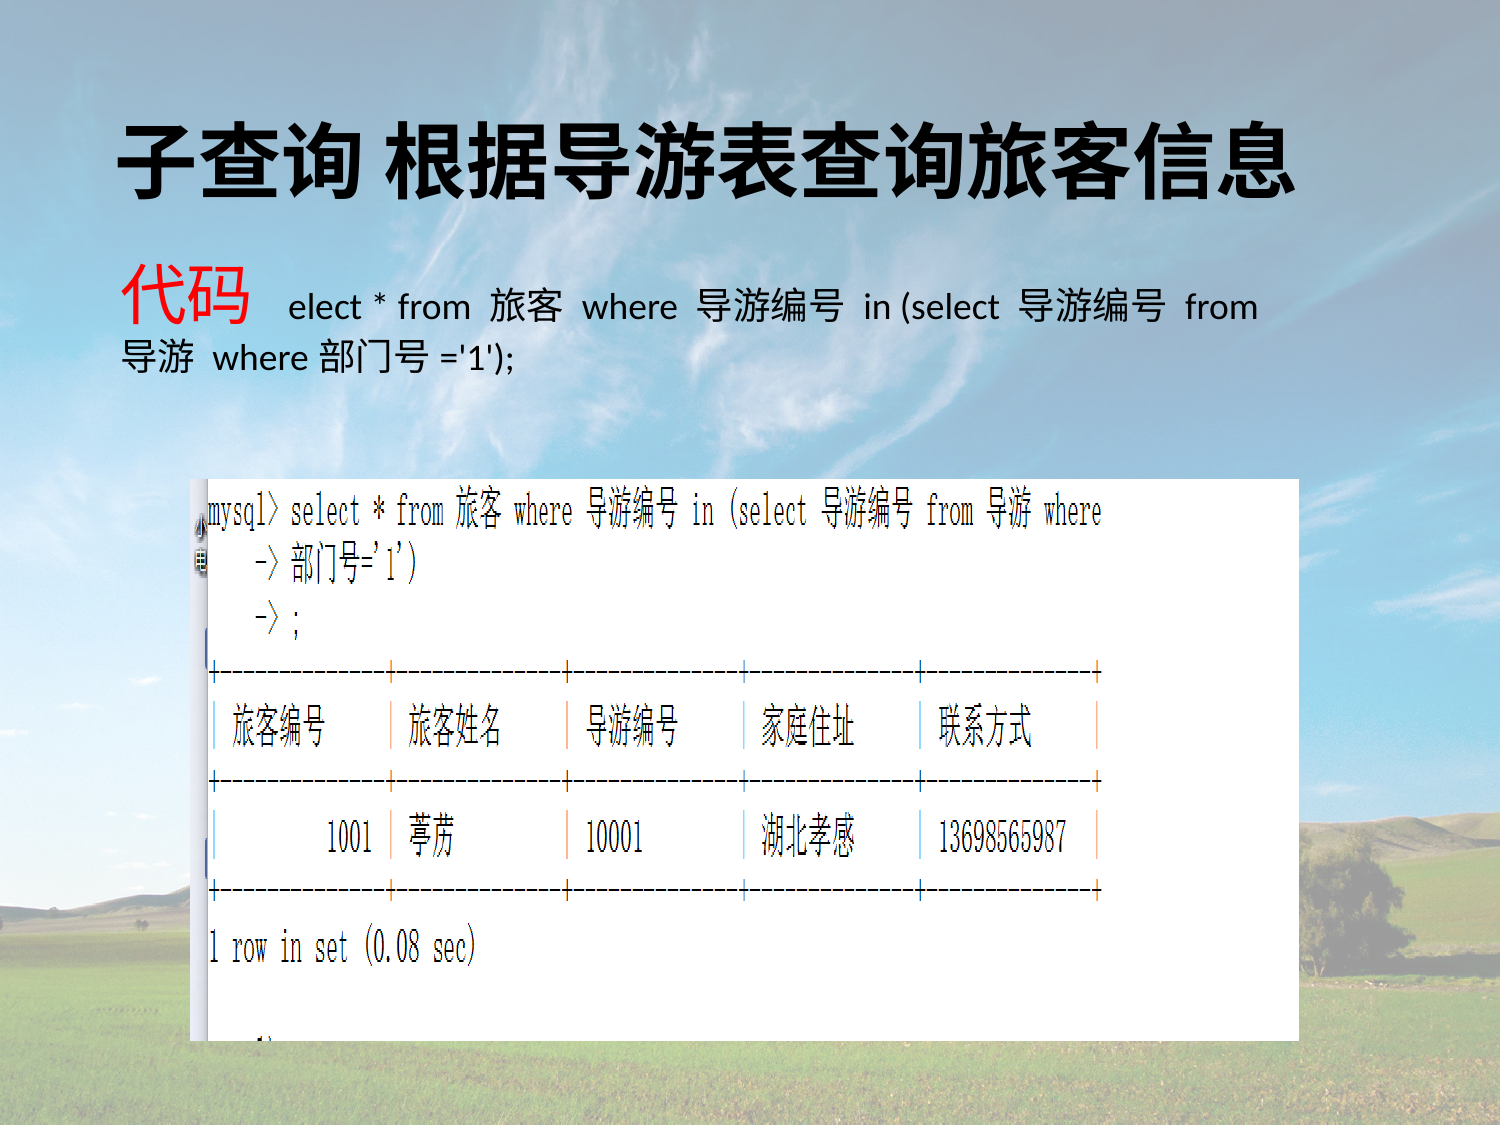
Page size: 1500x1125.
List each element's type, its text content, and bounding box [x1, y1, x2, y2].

text_box 子查询 根据导游表查询旅客信息 [100, 101, 1388, 217]
text_box 代码 elect * from 旅客 where 导游编号 in (select 导游编号 from 导游 where部门号='1'); [105, 245, 1280, 386]
picture [189, 479, 1299, 1041]
